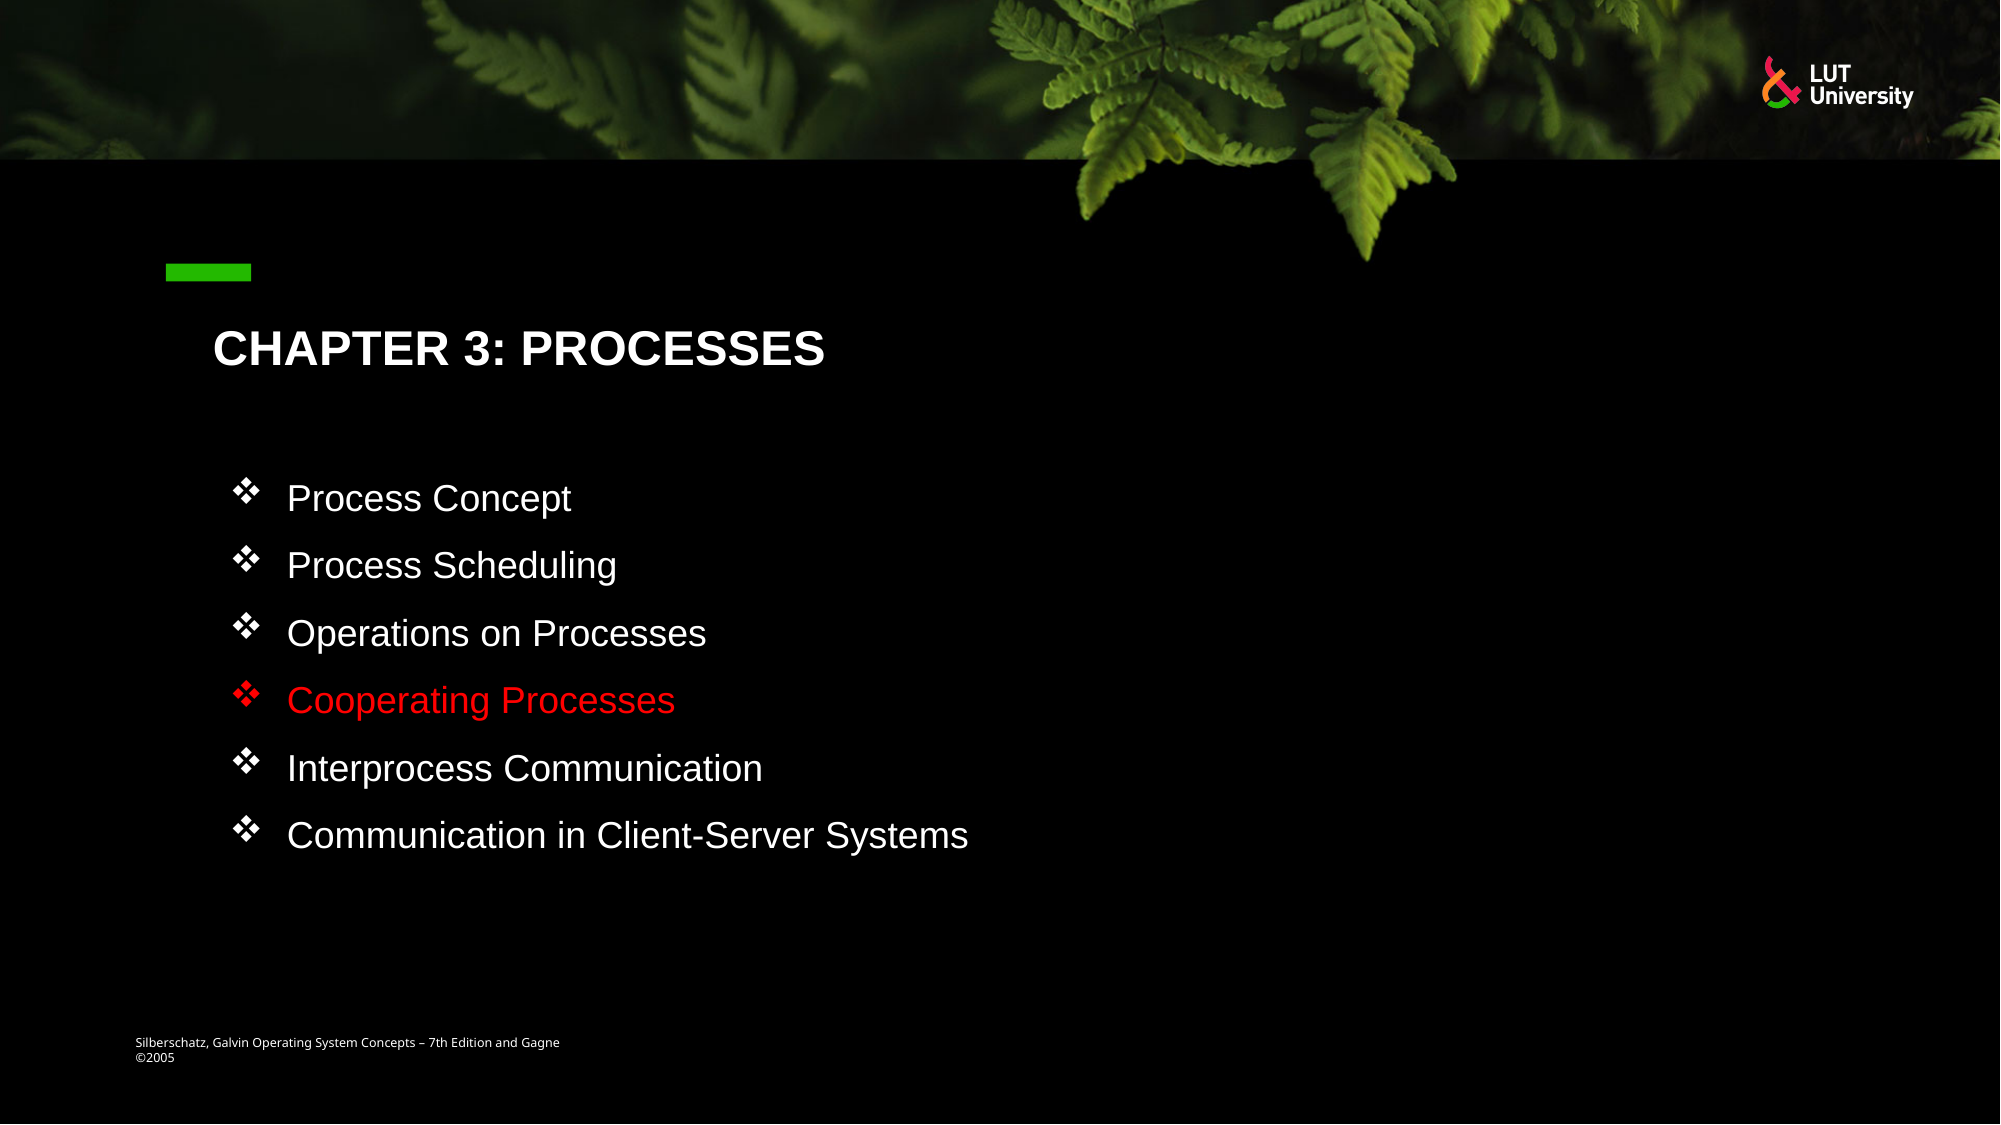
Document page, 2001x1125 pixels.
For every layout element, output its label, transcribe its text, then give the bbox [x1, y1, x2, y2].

text_box Silberschatz, Galvin Operating System Concepts – 7th Edition and Gagne ©2005 [120, 1027, 602, 1073]
text_box Process Concept Process Scheduling Operations on Processes Cooperating Processes Interprocess Communication Communication in Client-Server Systems [214, 443, 1469, 864]
title Chapter 3: Processes [197, 315, 1923, 496]
picture [0, 0, 2000, 1124]
